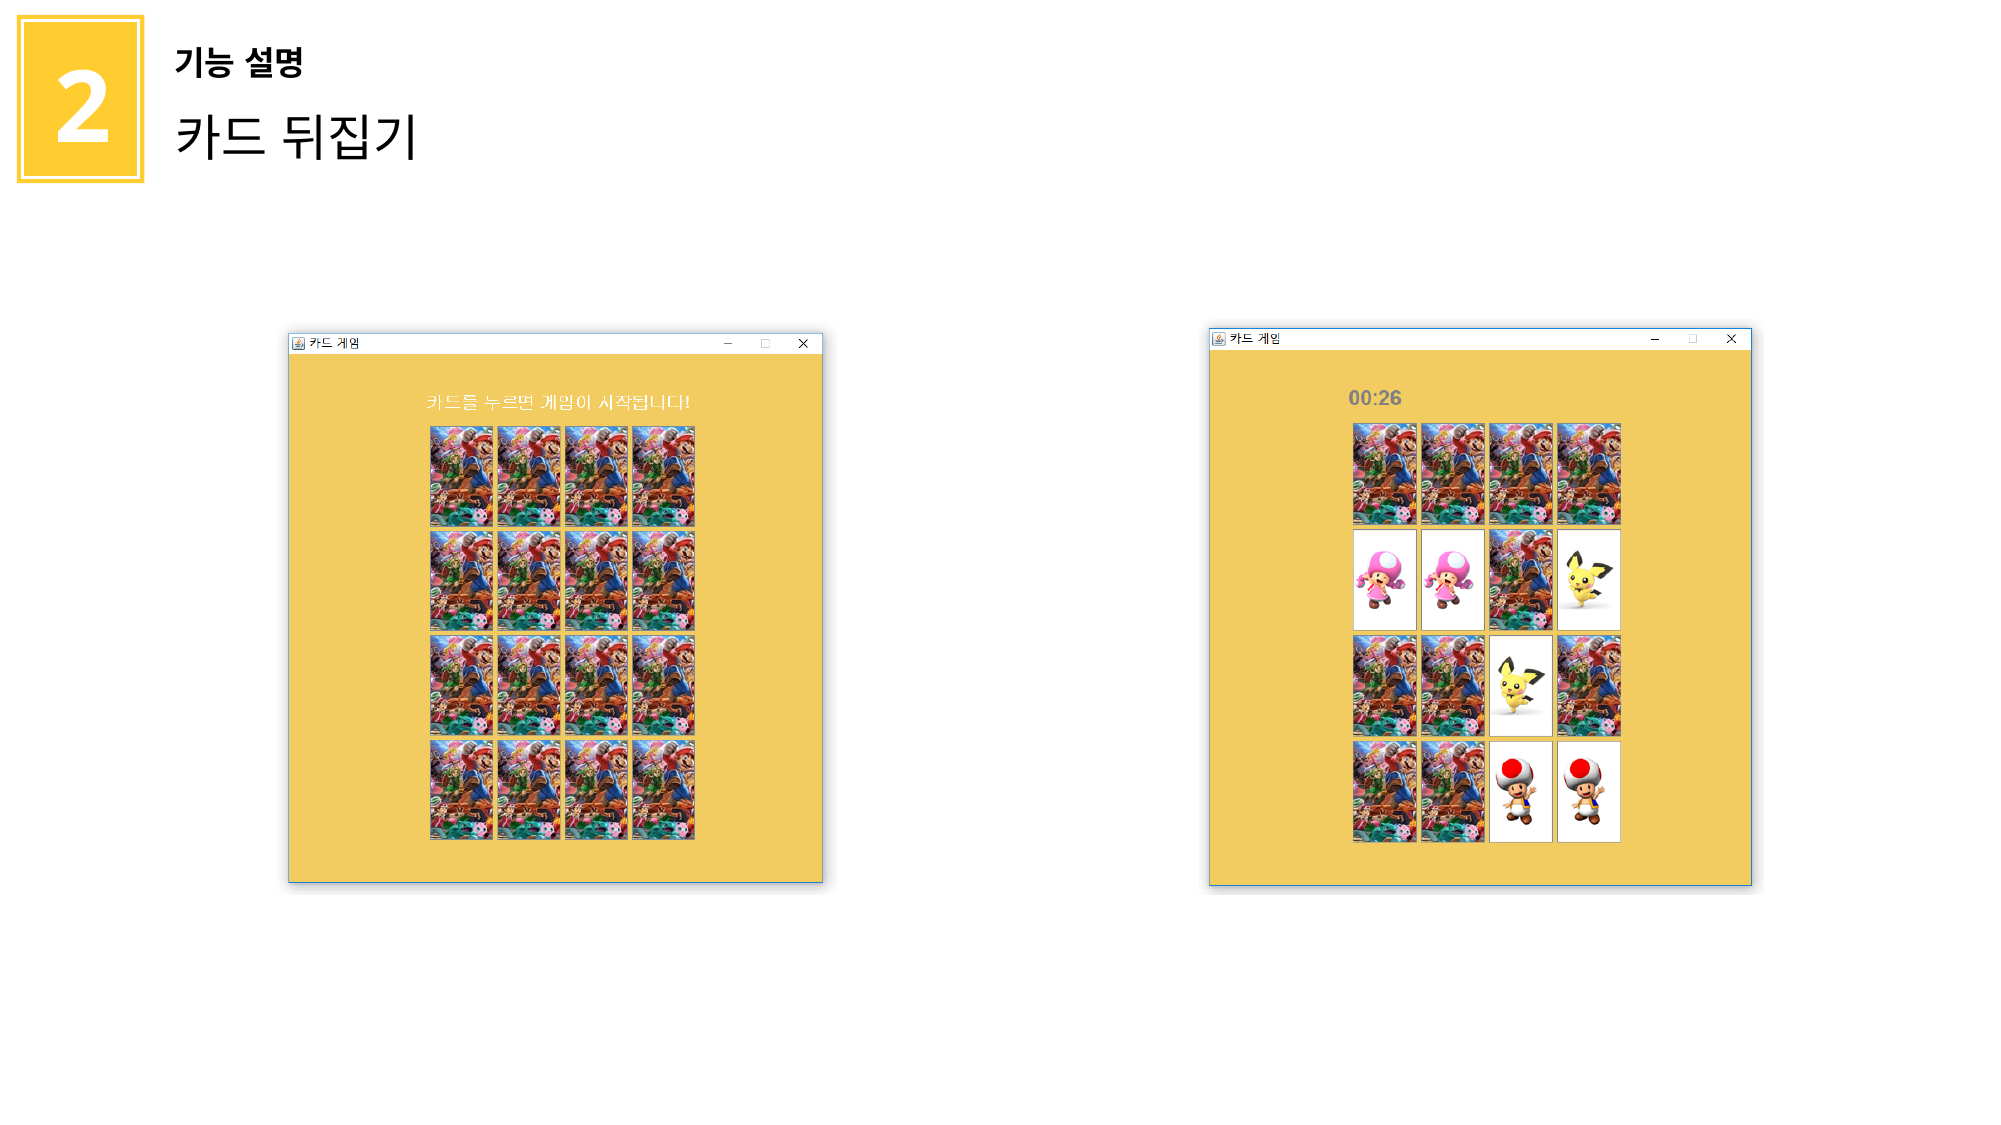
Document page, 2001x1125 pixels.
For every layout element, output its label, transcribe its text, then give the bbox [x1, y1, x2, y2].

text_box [16, 14, 145, 184]
text_box 카드 뒤집기 [160, 98, 435, 174]
picture [274, 319, 837, 895]
picture [1199, 319, 1764, 895]
text_box 기능 설명 [159, 34, 321, 90]
